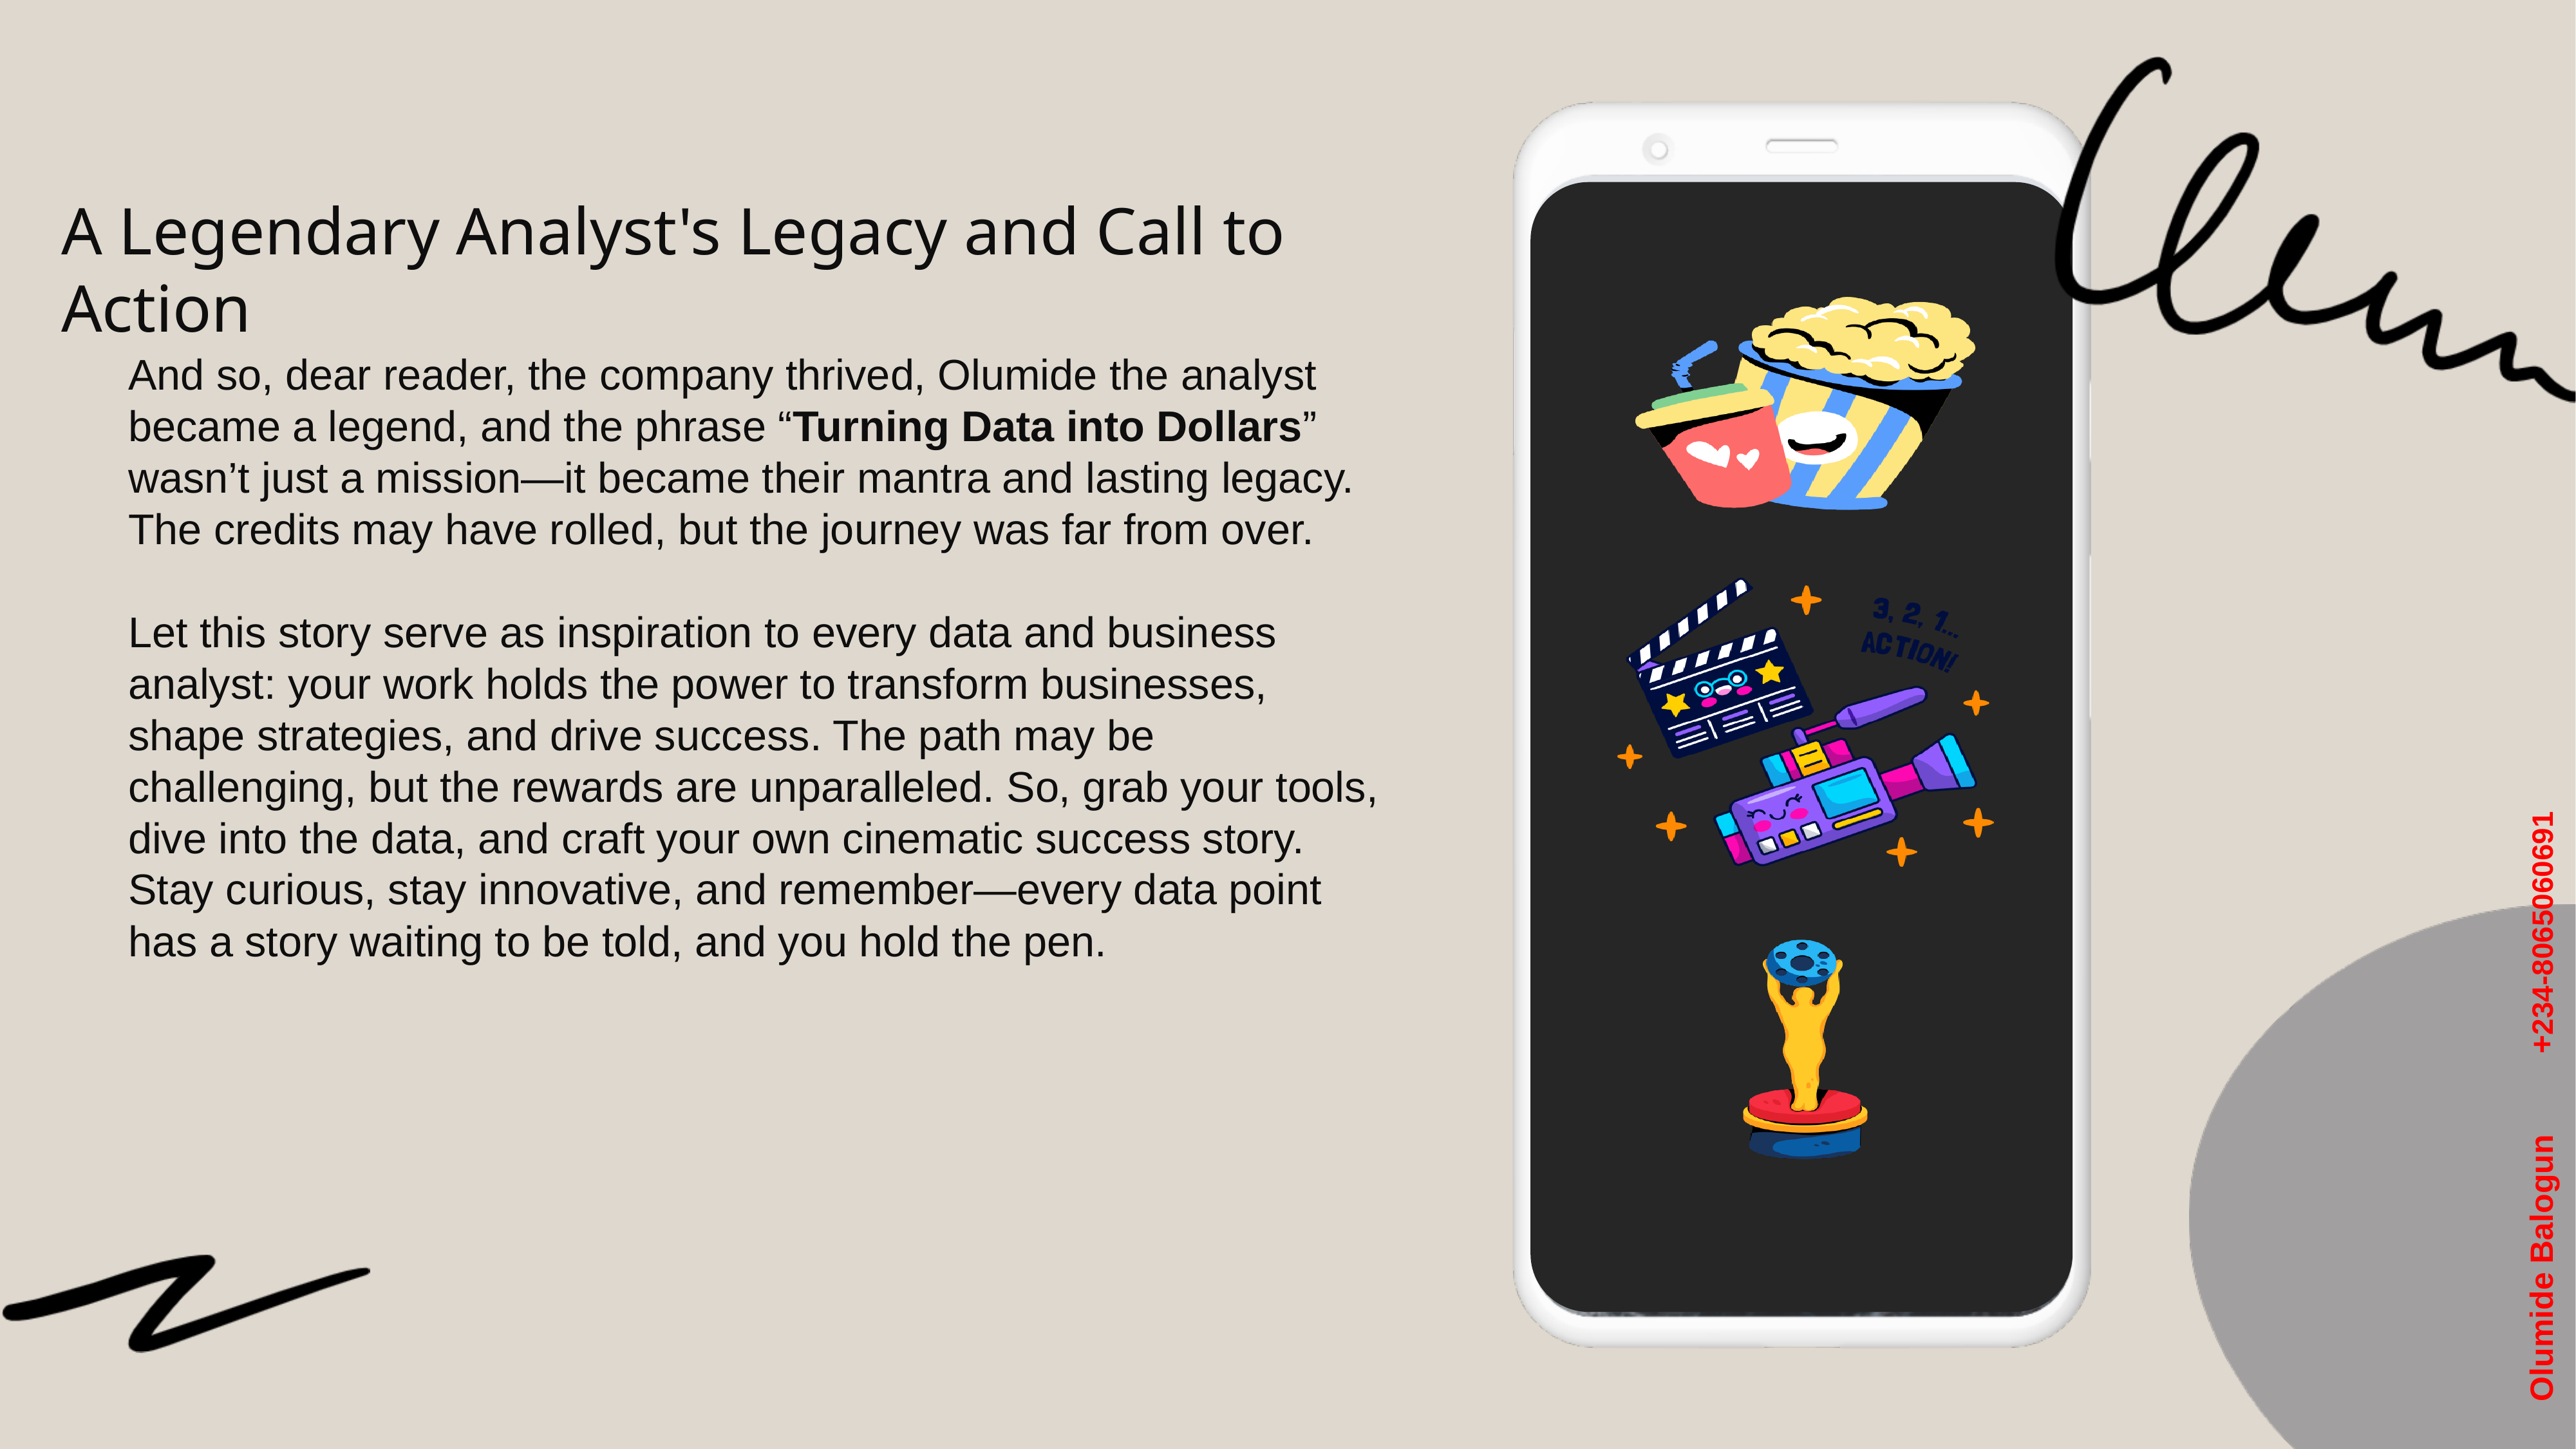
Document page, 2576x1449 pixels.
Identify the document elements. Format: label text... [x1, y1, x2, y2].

text_box A Legendary Analyst's Legacy and Call to Action [61, 190, 1420, 289]
text_box Olumide Balogun +234-8065060691 [2515, 762, 2564, 903]
picture [1512, 57, 2576, 1351]
picture [2, 1254, 371, 1354]
text_box And so, dear reader, the company thrived, Olumide the analyst became a legend, and the phrase “Turning Data into Dollars” wasn’t just a mission—it became their mantra and lasting legacy. The credits may have rolled, but the journey was far from over. Let this story serve as inspiration to every data and business analyst: your work holds the power to transform businesses, shape strategies, and drive success. The path may be challenging, but the rewards are unparalleled. So, grab your tools, dive into the data, and craft your own cinematic success story. Stay curious, stay innovative, and remember—every data point has a story waiting to be told, and you hold the pen. [104, 346, 1391, 1159]
picture [2189, 904, 2576, 1449]
